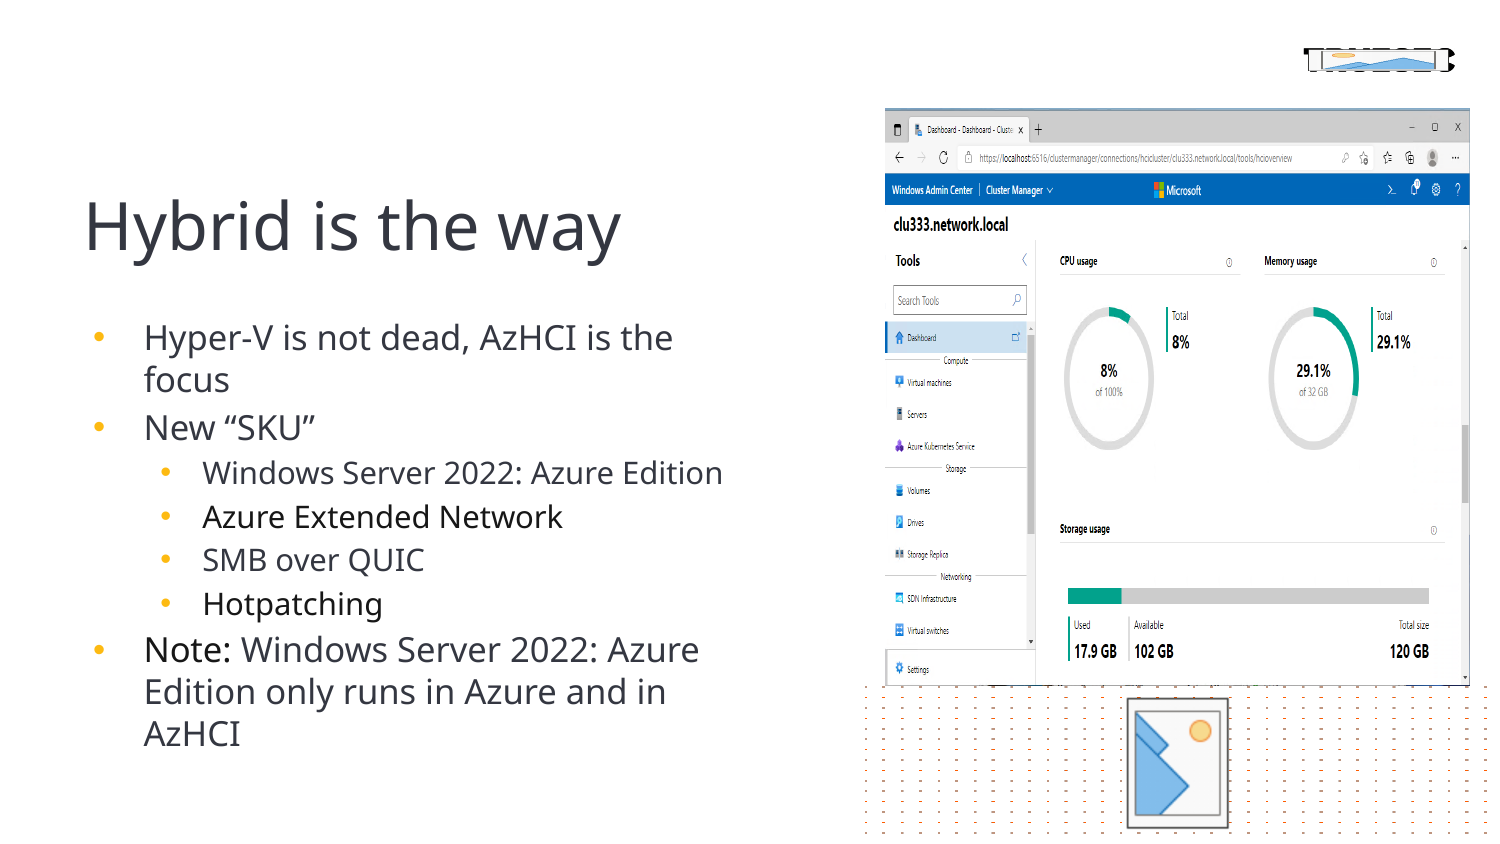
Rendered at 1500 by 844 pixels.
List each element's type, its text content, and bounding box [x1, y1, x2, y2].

picture [1303, 48, 1455, 72]
title Hybrid is the way [78, 108, 750, 272]
list Hyper-V is not dead, AzHCI is the focus New “SKU” Windows Server 2022: Azure Edition Azure Extended Network SMB over QUIC Hotpatching Note: Windows Server 2022: Azure Edition only runs in Azure and in AzHCI [78, 308, 750, 790]
picture [884, 108, 1471, 844]
